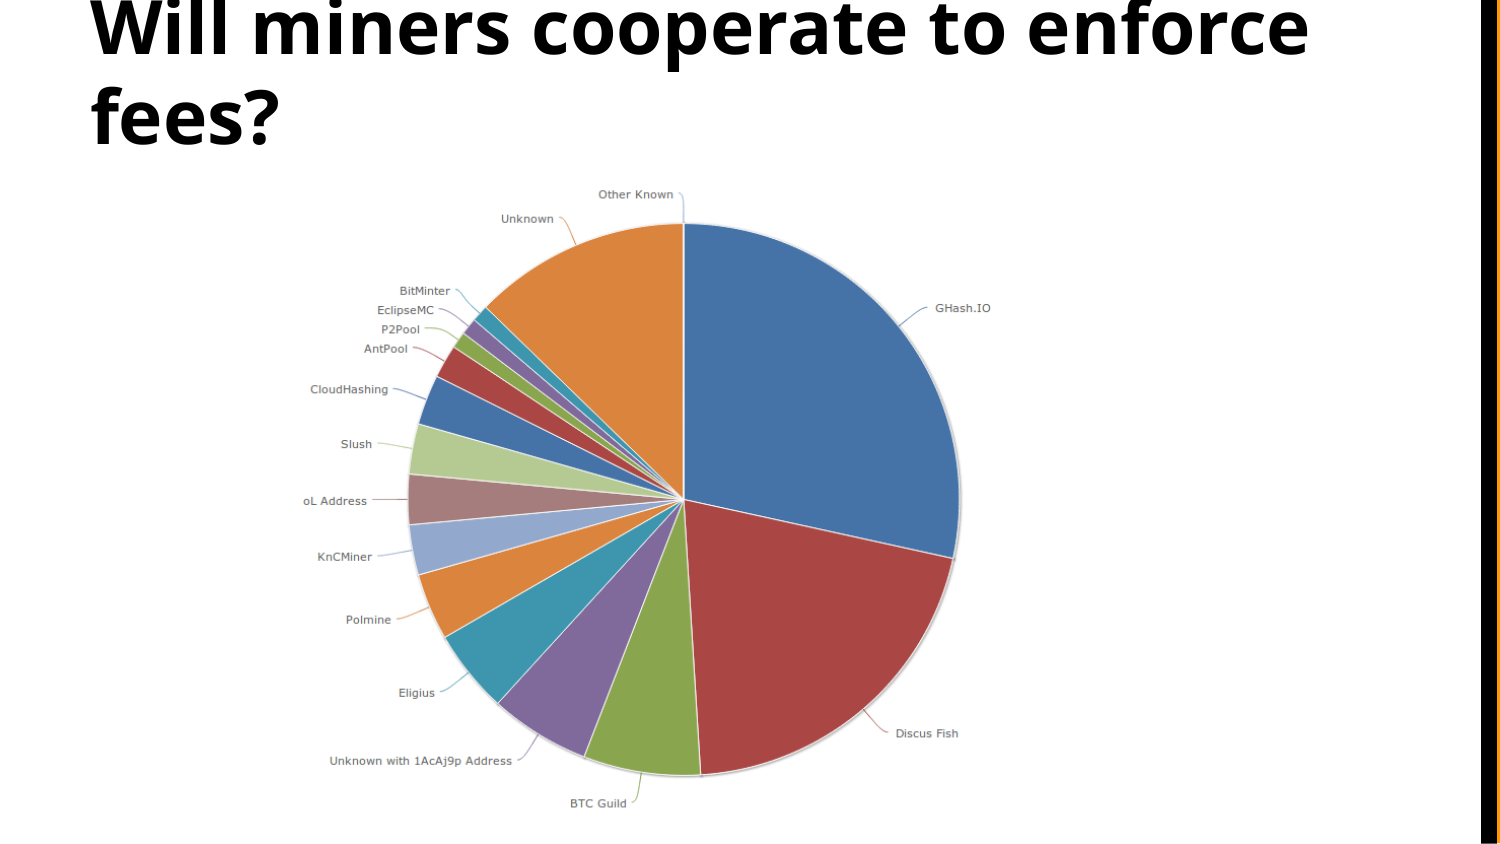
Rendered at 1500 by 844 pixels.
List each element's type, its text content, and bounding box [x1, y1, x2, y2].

picture [288, 168, 1059, 844]
title Will miners cooperate to enforce fees? [75, 33, 1475, 175]
